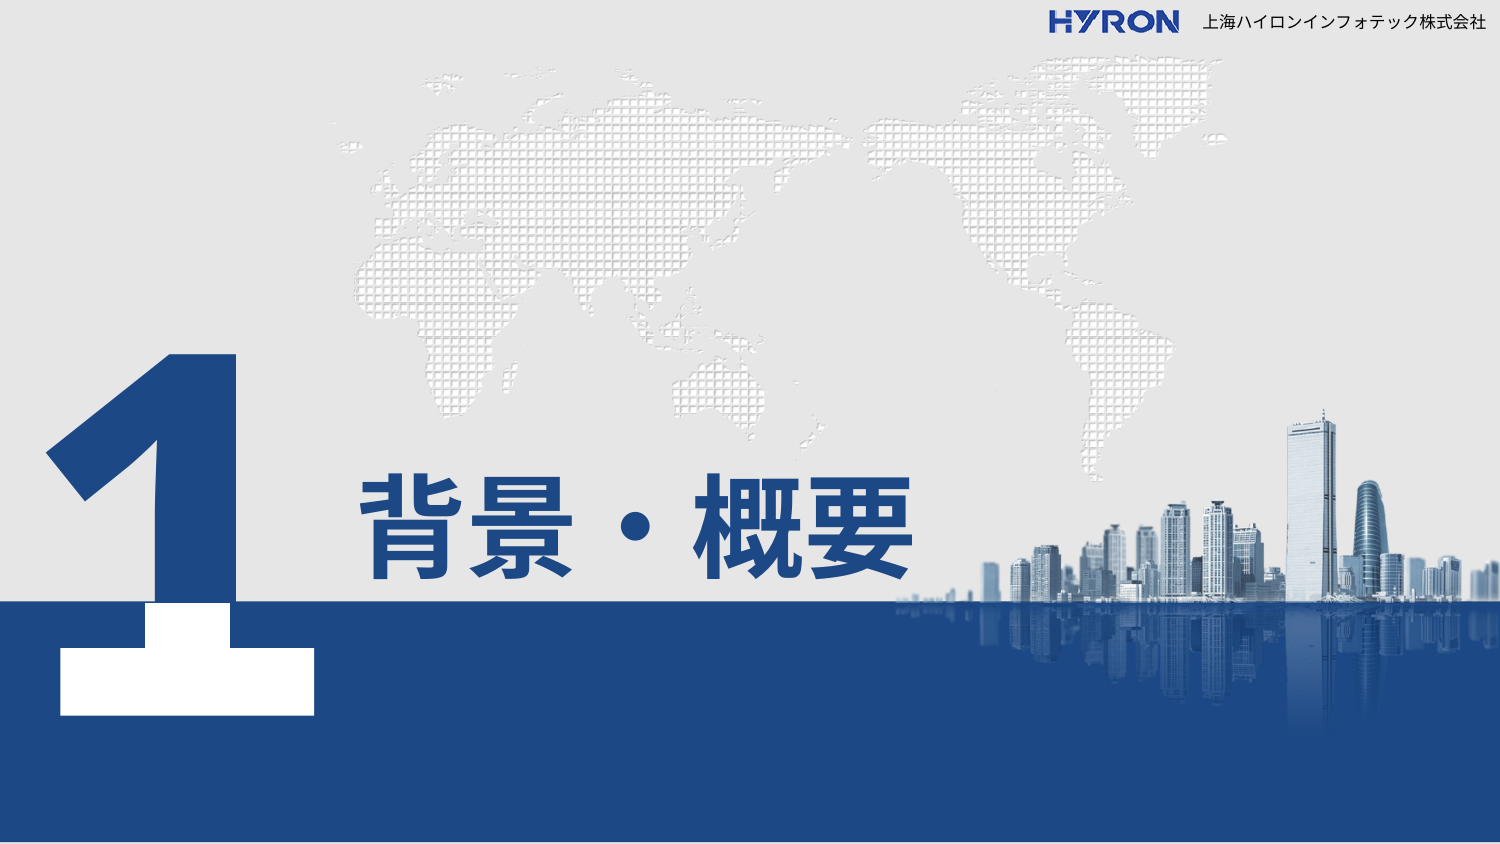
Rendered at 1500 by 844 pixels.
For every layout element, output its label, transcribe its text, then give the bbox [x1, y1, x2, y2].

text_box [836, 390, 1500, 820]
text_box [0, 193, 315, 844]
picture [323, 43, 1245, 505]
picture [1038, 4, 1189, 41]
text_box 背景・概要 [339, 513, 831, 600]
text_box [318, 601, 1500, 843]
